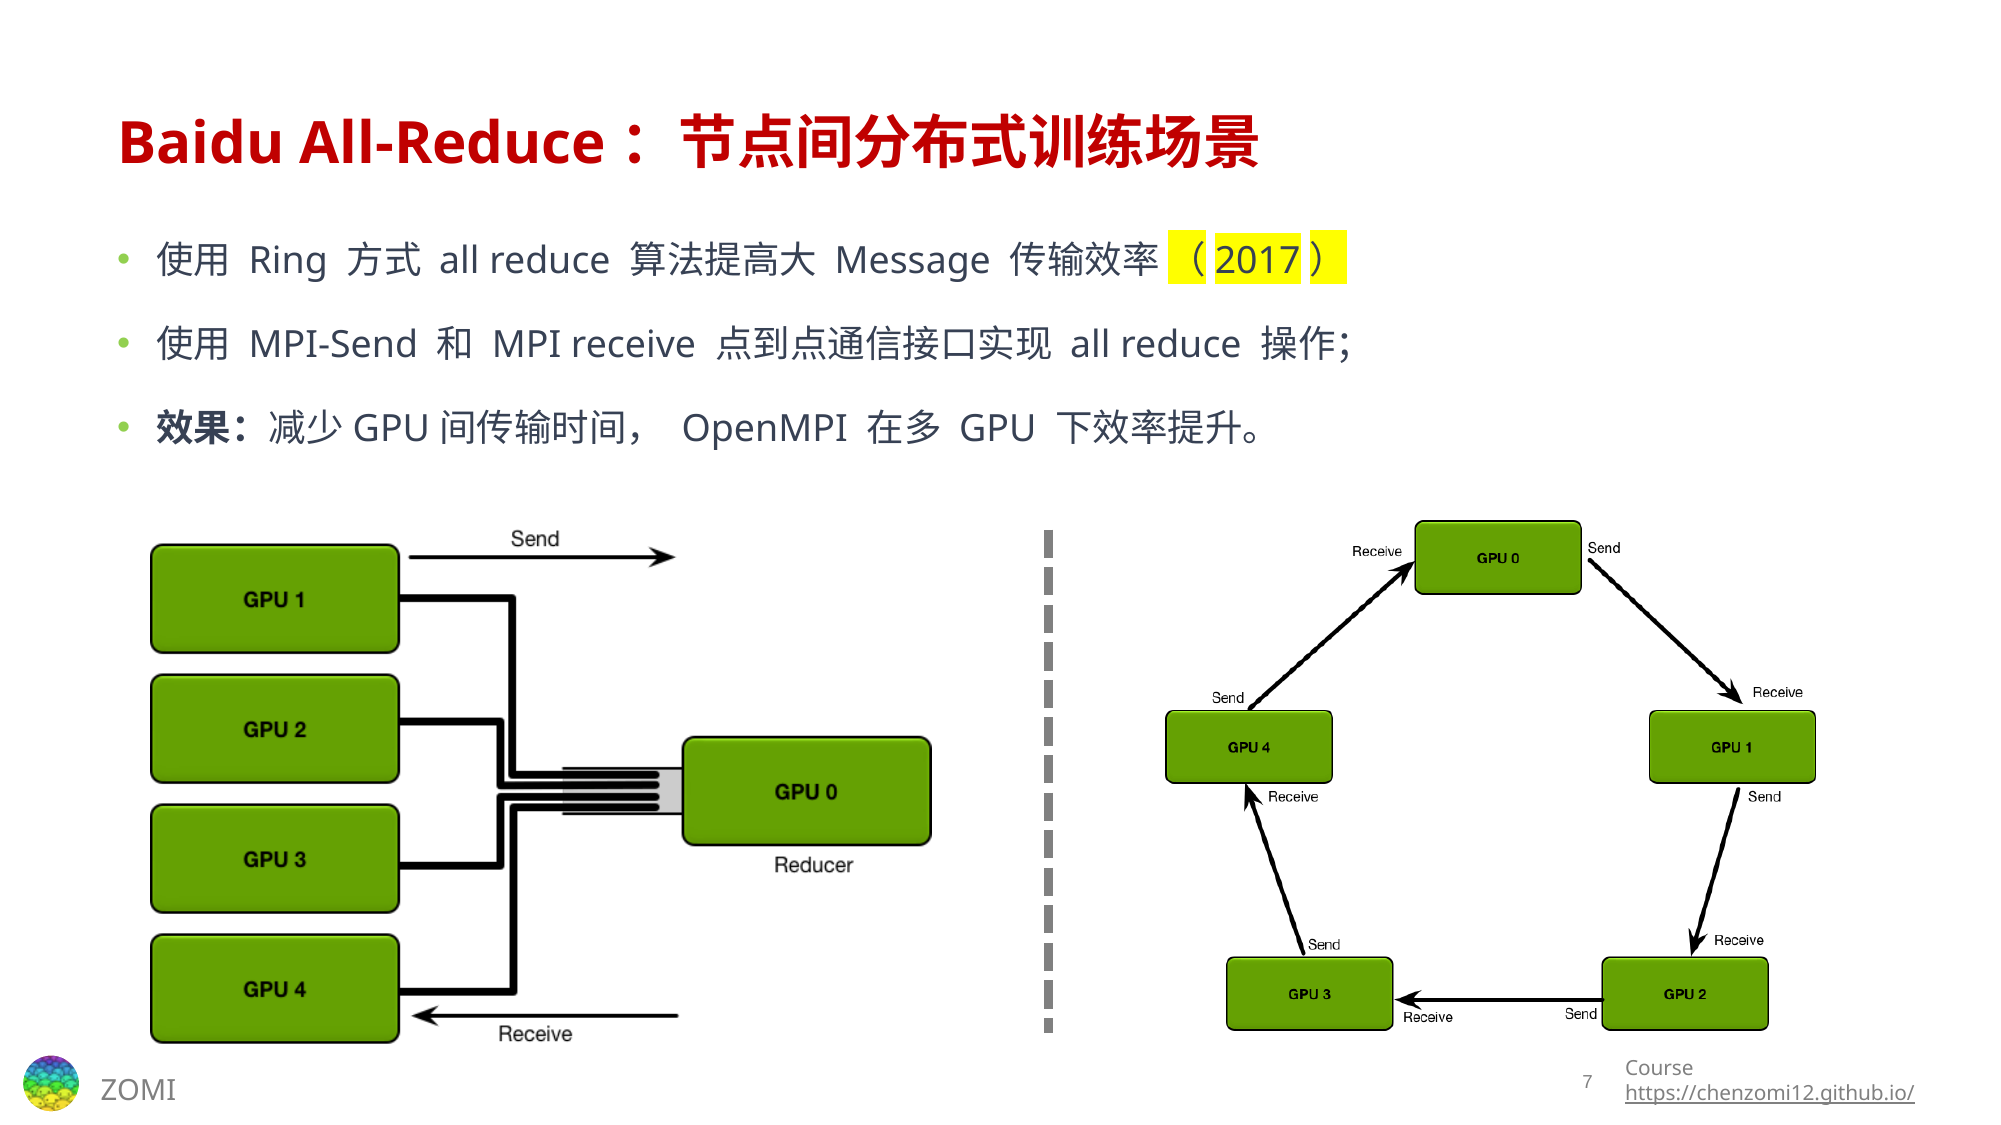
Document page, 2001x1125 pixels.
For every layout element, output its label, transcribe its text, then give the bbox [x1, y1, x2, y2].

list 使用 Ring 方式 all reduce 算法提高大 Message 传输效率 （2017） 使用 MPI-Send 和 MPI receive 点到点通信接口实现 all reduce 操作； 效果：减少GPU间传输时间， OpenMPI 在多 GPU 下效率提升。 [102, 205, 1901, 478]
picture [24, 1056, 78, 1111]
picture [1164, 520, 1816, 1034]
picture [150, 518, 932, 1053]
title Baidu All-Reduce：节点间分布式训练场景 [102, 91, 1901, 189]
